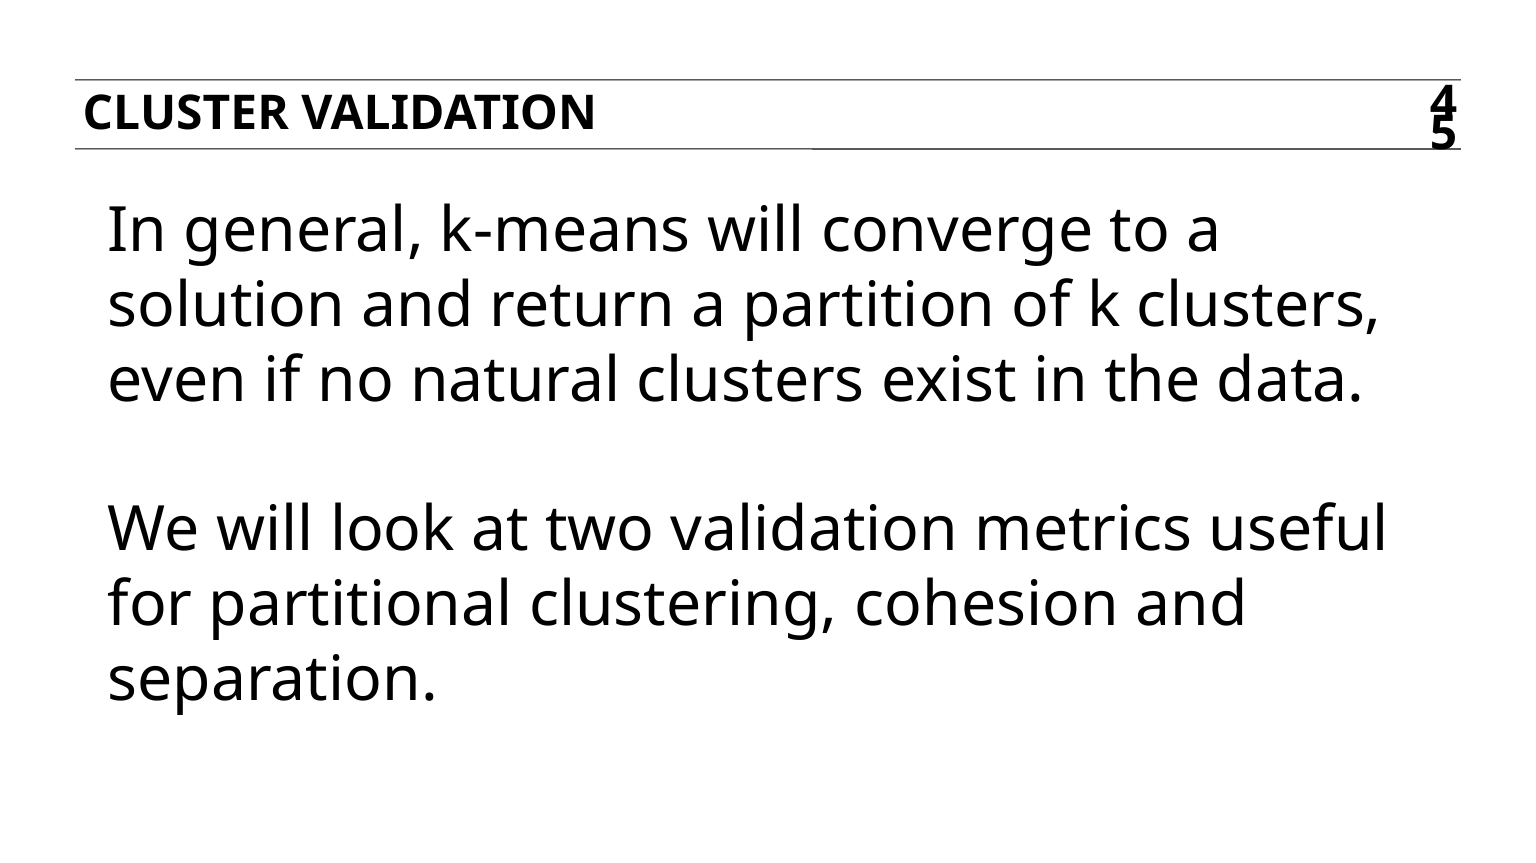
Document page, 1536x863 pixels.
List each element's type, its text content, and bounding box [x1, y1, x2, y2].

text_box In general, k-means will converge to a solution and return a partition of k clusters, even if no natural clusters exist in the data. We will look at two validation metrics useful for partitional clustering, cohesion and separation. [92, 181, 1468, 721]
slide_number 45 [1419, 86, 1461, 138]
list Cluster validation [67, 81, 1118, 132]
